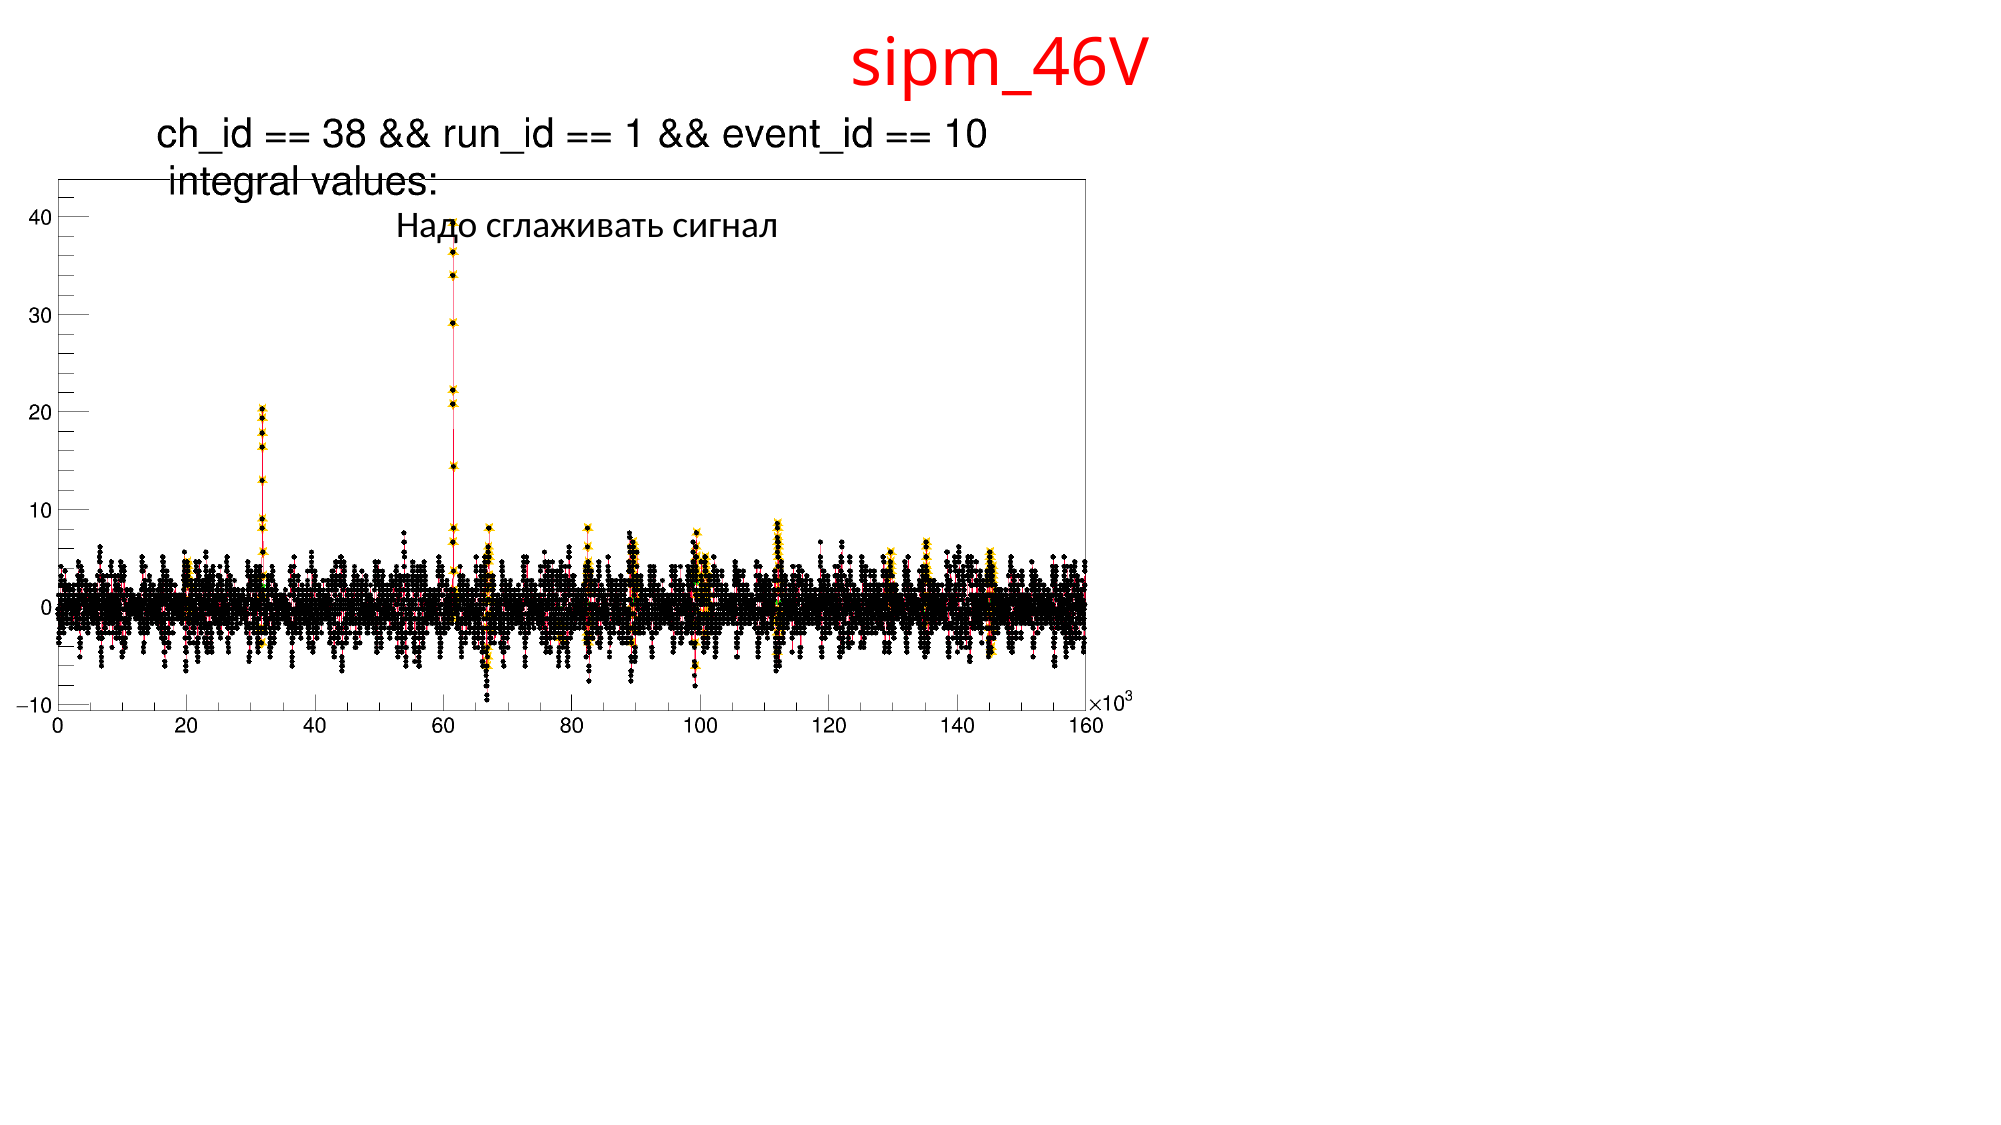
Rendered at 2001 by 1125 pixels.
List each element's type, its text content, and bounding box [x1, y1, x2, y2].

picture [14, 117, 1136, 745]
title sipm_46V [0, 0, 2000, 129]
